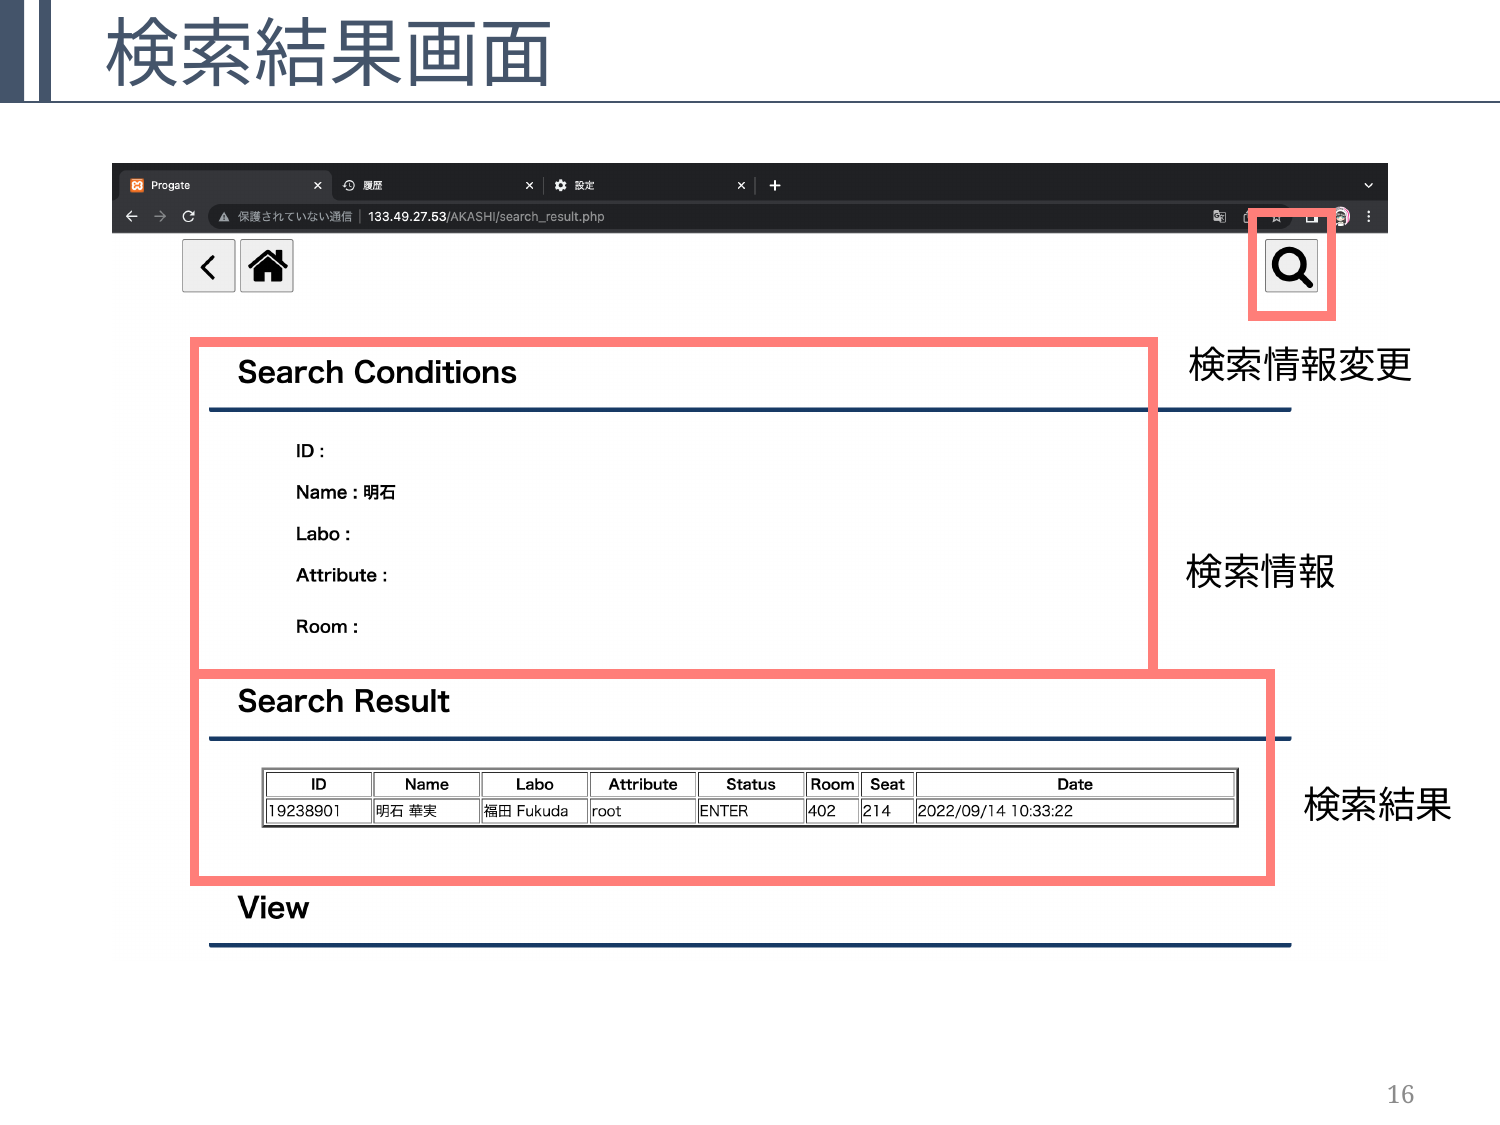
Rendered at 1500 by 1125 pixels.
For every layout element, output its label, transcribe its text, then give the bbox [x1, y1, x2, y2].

picture [112, 163, 1388, 961]
text_box 検索結果画面 [89, 0, 574, 101]
text_box 検索情報変更 [1388, 333, 1429, 393]
text_box [38, 0, 52, 101]
text_box [0, 0, 25, 101]
text_box 検索結果 [1388, 773, 1469, 833]
slide_number 16 [1092, 1065, 1430, 1125]
